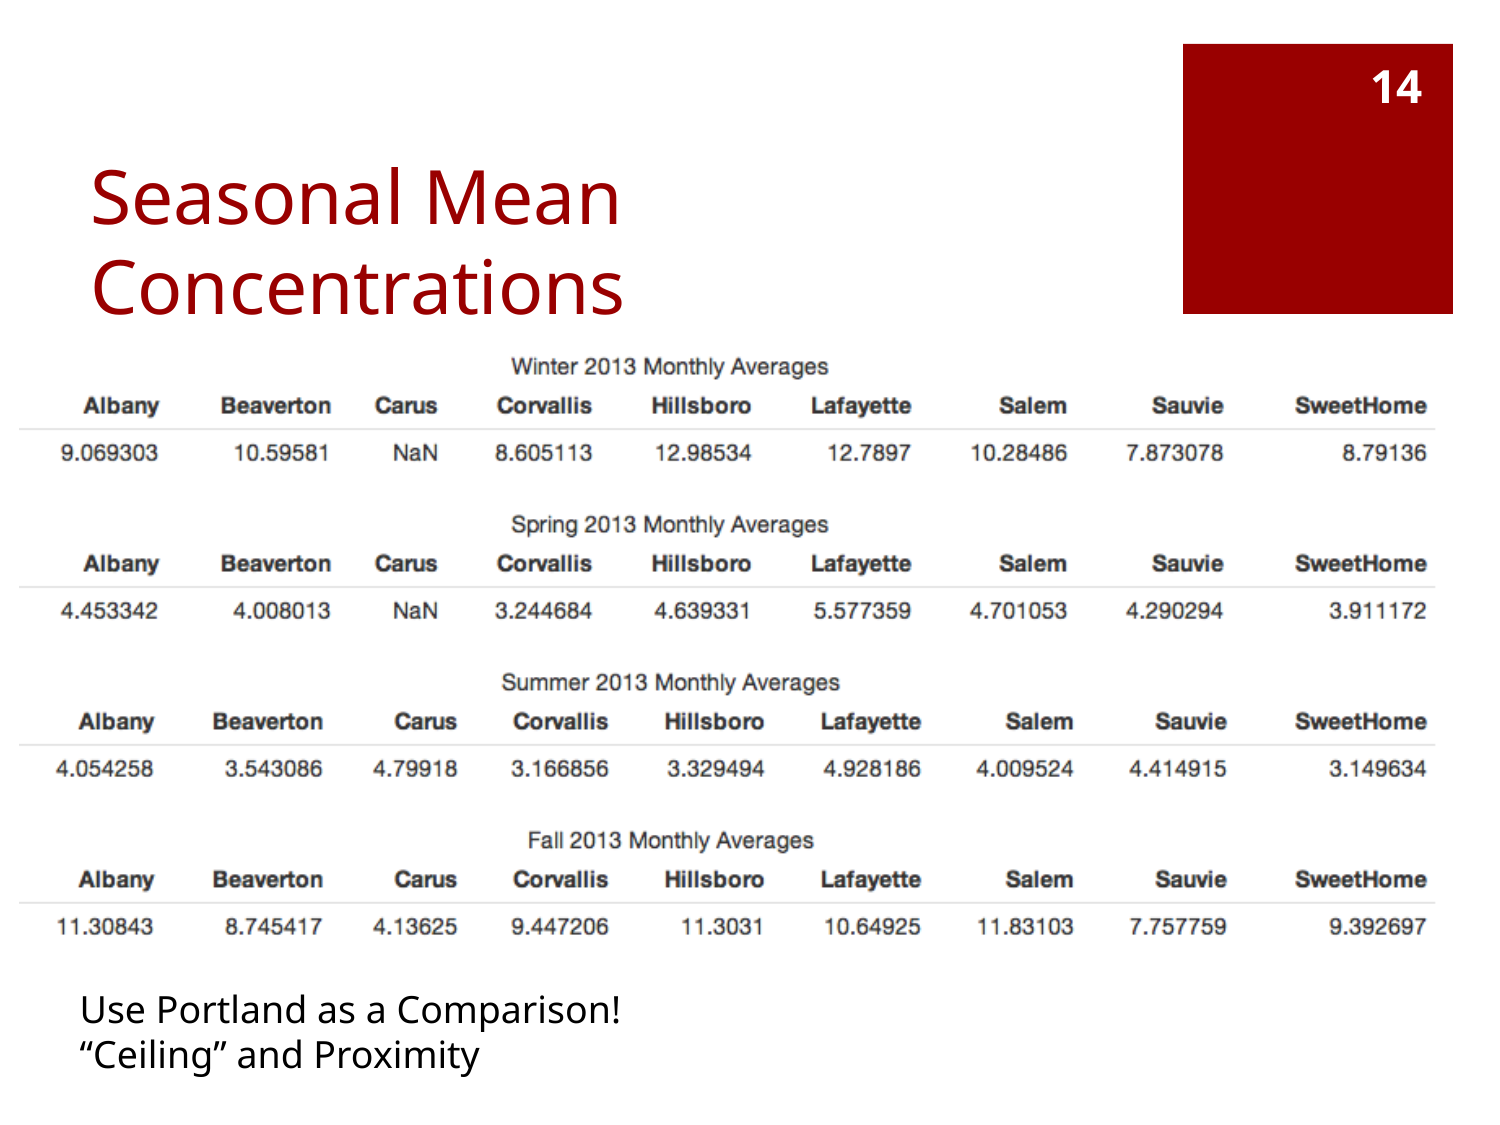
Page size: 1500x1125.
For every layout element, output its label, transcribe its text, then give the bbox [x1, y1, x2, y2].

slide_number 14 [1354, 59, 1438, 120]
title Seasonal Mean Concentrations [75, 81, 1169, 223]
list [18, 223, 1456, 1089]
